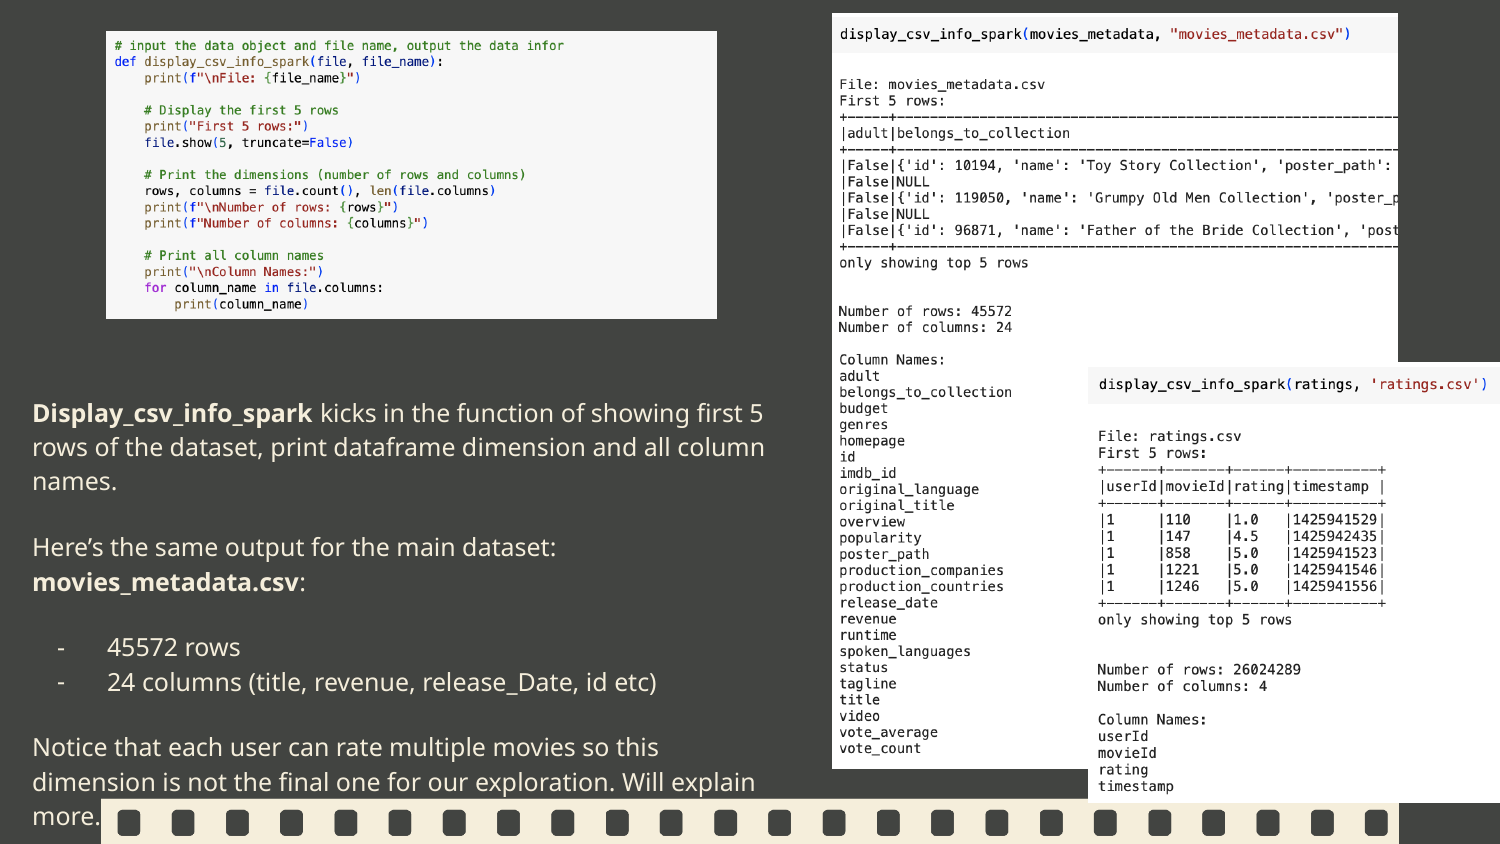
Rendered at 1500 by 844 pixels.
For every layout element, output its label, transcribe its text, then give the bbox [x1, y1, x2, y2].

subtitle Display_csv_info_spark kicks in the function of showing first 5 rows of the dataset, print dataframe dimension and all column names. Here’s the same output for the main dataset: movies_metadata.csv: 45572 rows 24 columns (title, revenue, release_Date, id etc) Notice that each user can rate multiple movies so this dimension is not the final one for our exploration. Will explain more. [17, 377, 806, 752]
picture [105, 31, 717, 320]
picture [100, 13, 1500, 844]
